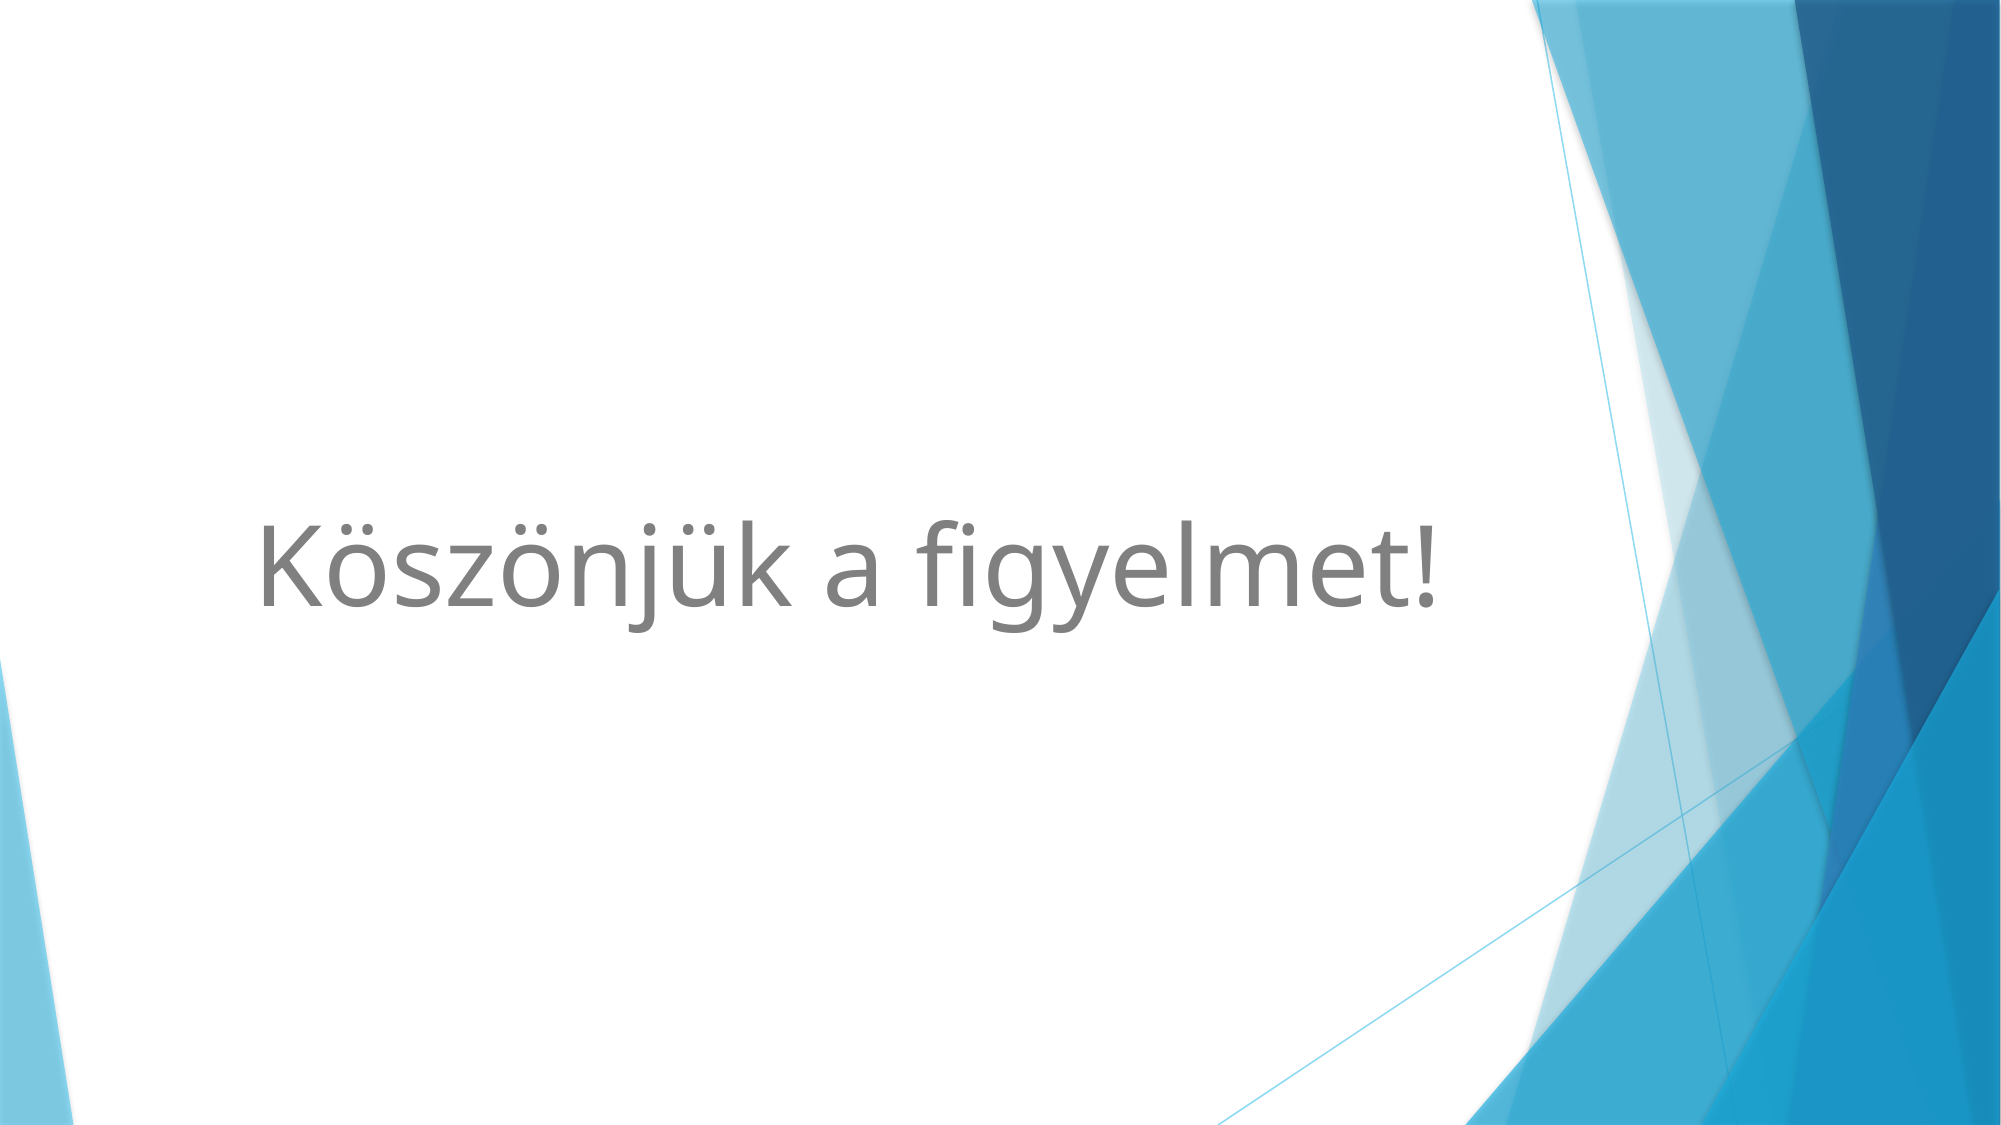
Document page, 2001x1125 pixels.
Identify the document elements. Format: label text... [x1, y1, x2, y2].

text_box Köszönjük a figyelmet! [238, 486, 1463, 637]
